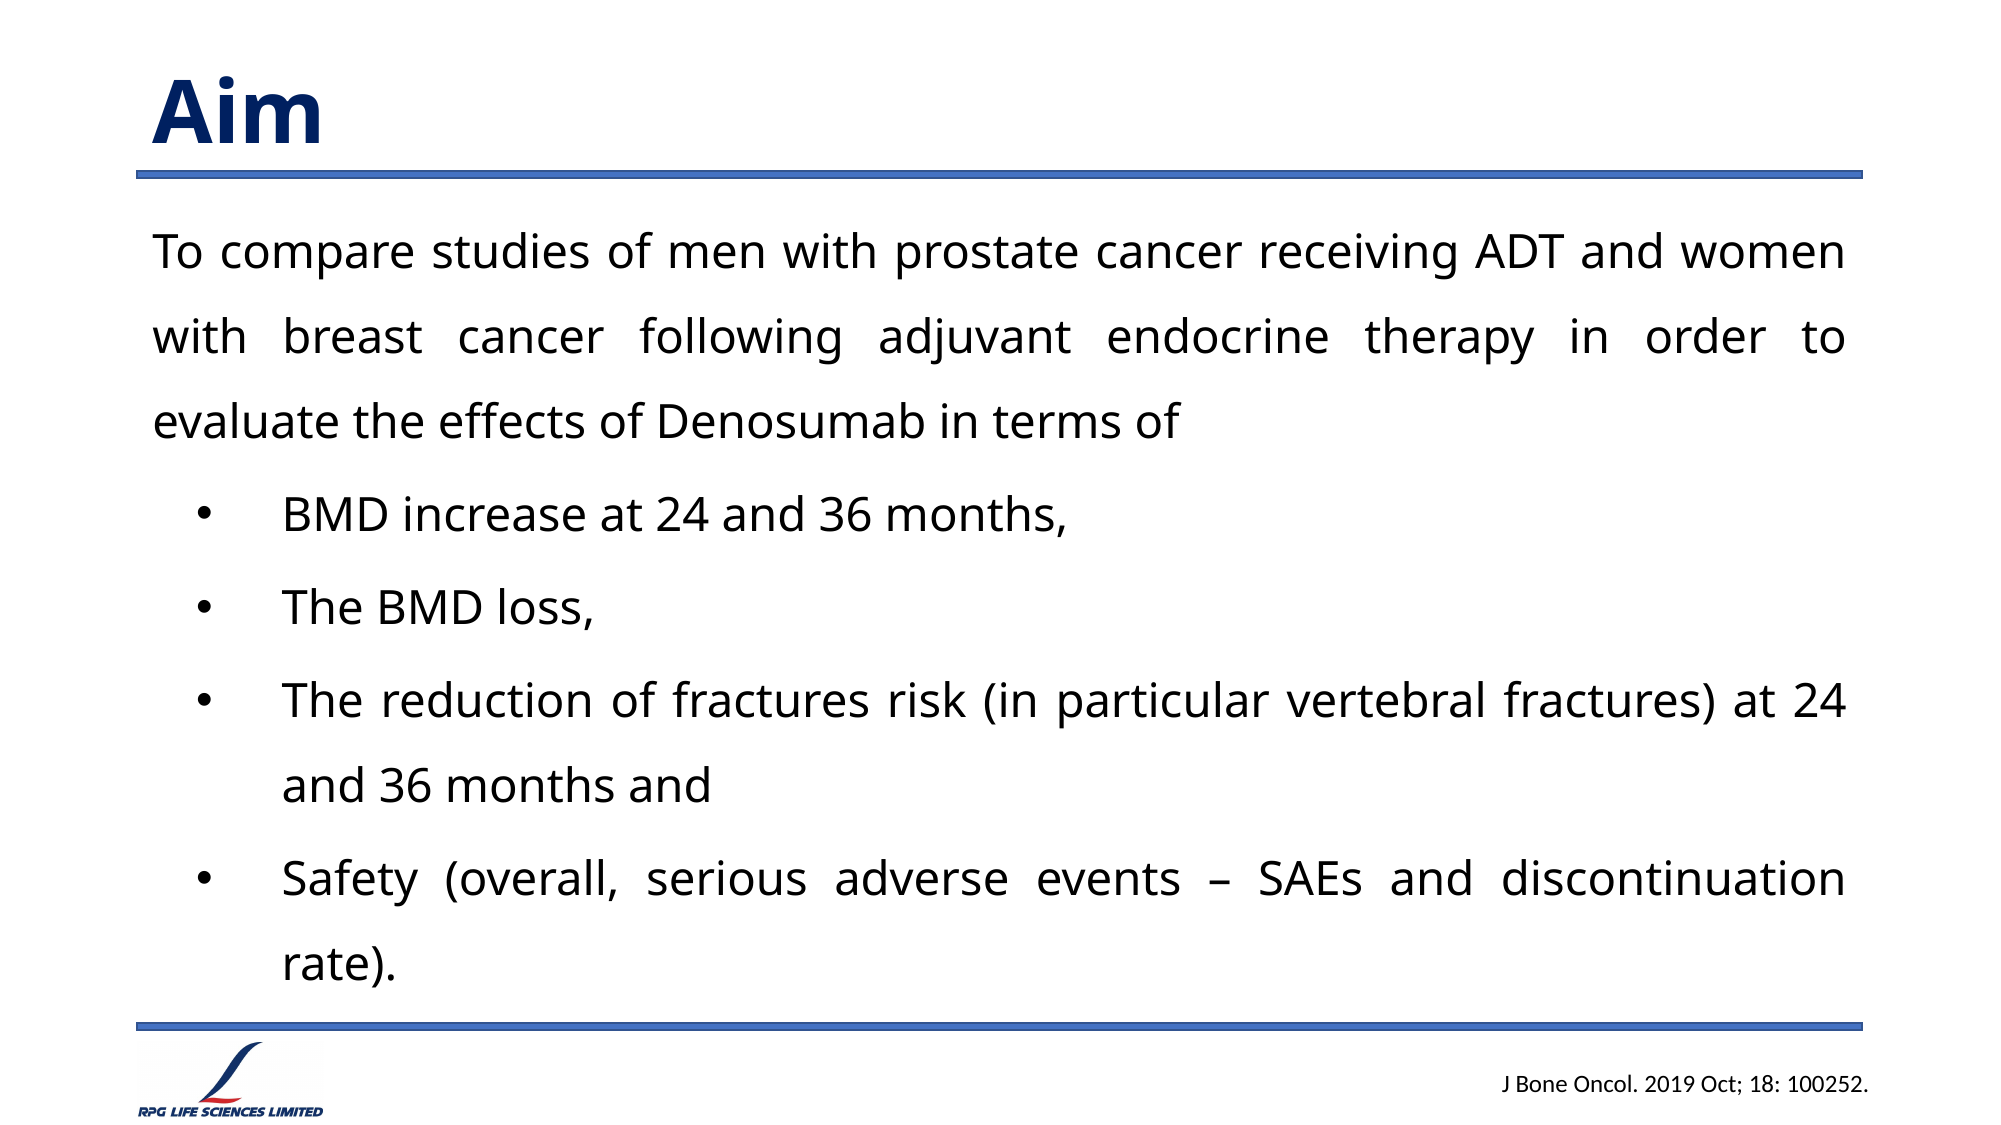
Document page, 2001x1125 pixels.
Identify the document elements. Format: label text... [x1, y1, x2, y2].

picture [137, 1041, 324, 1118]
title Aim [137, 59, 1863, 171]
text_box J Bone Oncol. 2019 Oct; 18: 100252. [884, 1059, 1885, 1105]
list To compare studies of men with prostate cancer receiving ADT and women with breast cancer following adjuvant endocrine therapy in order to evaluate the effects of Denosumab in terms of BMD increase at 24 and 36 months, The BMD loss, The reduction of fractures risk (in particular vertebral fractures) at 24 and 36 months and Safety (overall, serious adverse events – SAEs and discontinuation rate). [137, 186, 1863, 1007]
